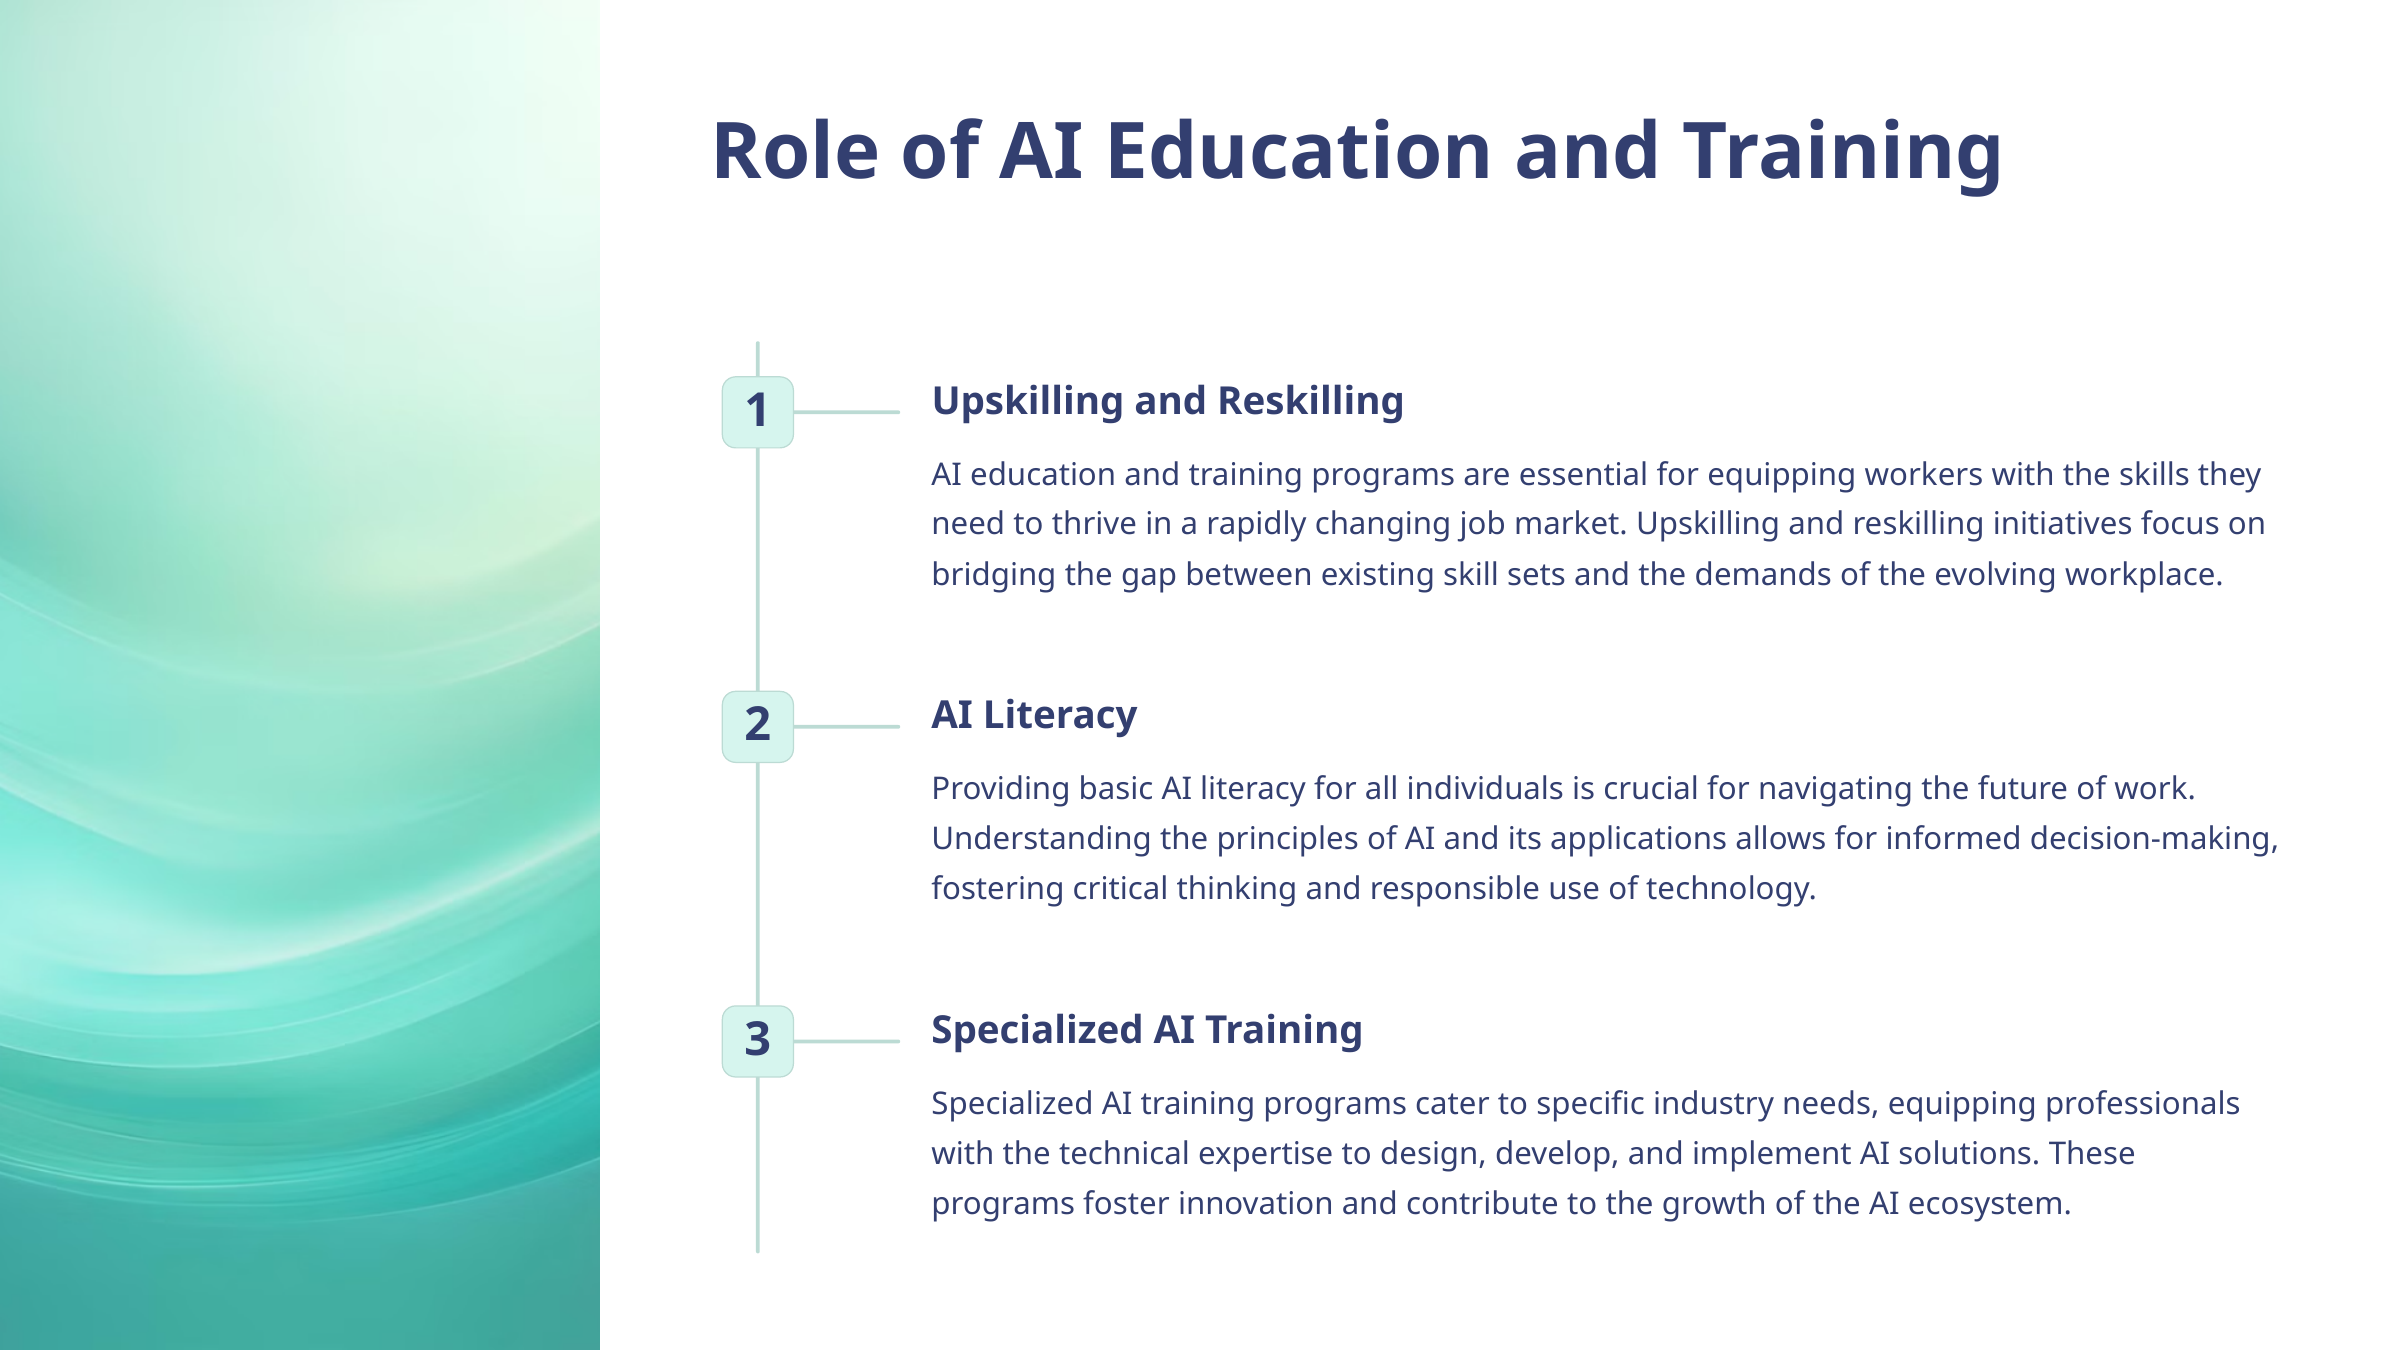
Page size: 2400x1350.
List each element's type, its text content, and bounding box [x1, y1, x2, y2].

text_box [755, 763, 760, 1005]
text_box [755, 341, 760, 376]
text_box AI Literacy [931, 687, 1327, 737]
text_box Specialized AI Training [931, 1001, 1487, 1052]
text_box Upskilling and Reskilling [931, 372, 1520, 423]
text_box Role of AI Education and Training [710, 96, 2290, 294]
text_box 2 [738, 703, 778, 751]
text_box [722, 691, 794, 763]
text_box [722, 376, 794, 448]
text_box [755, 1077, 760, 1254]
text_box Specialized AI training programs cater to specific industry needs, equipping professionals with the technical expertise to design, develop, and implement AI solutions. These programs foster innovation and contribute to the growth of the AI ecosystem. [931, 1070, 2290, 1222]
text_box 1 [745, 388, 771, 436]
text_box [794, 724, 901, 729]
text_box AI education and training programs are essential for equipping workers with the skills they need to thrive in a rapidly changing job market. Upskilling and reskilling initiatives focus on bridging the gap between existing skill sets and the demands of the evolving workplace. [931, 441, 2290, 593]
text_box [794, 1039, 901, 1044]
text_box [755, 448, 760, 691]
picture [0, 0, 600, 1350]
text_box [794, 410, 901, 415]
text_box 3 [738, 1017, 778, 1066]
text_box [722, 1005, 794, 1077]
text_box Providing basic AI literacy for all individuals is crucial for navigating the future of work. Understanding the principles of AI and its applications allows for informed decision-making, fostering critical thinking and responsible use of technology. [931, 755, 2290, 908]
